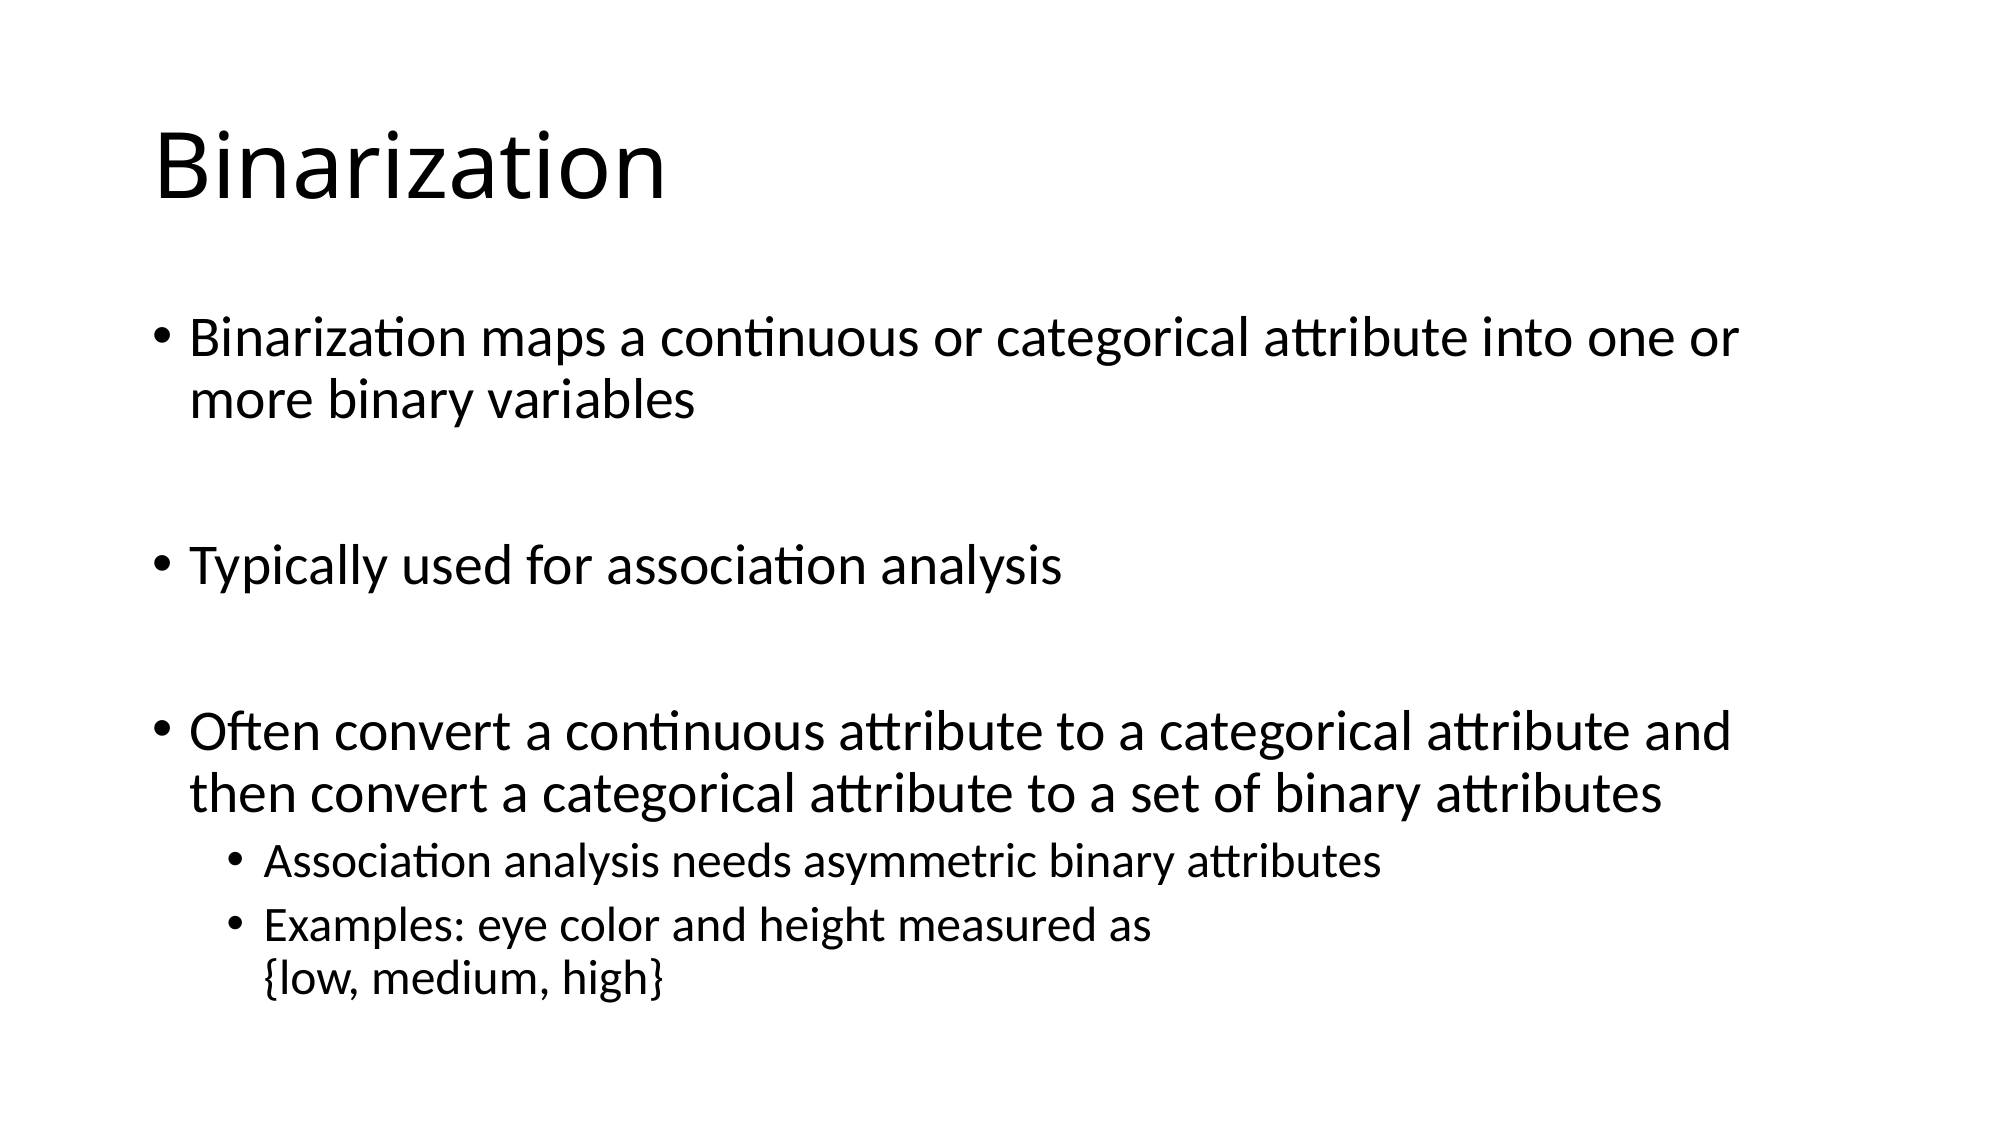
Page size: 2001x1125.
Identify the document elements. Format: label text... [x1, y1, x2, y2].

list Binarization maps a continuous or categorical attribute into one or more binary variables Typically used for association analysis Often convert a continuous attribute to a categorical attribute and then convert a categorical attribute to a set of binary attributes Association analysis needs asymmetric binary attributes Examples: eye color and height measured as {low, medium, high} [137, 299, 1863, 1014]
title Binarization [137, 59, 1863, 278]
